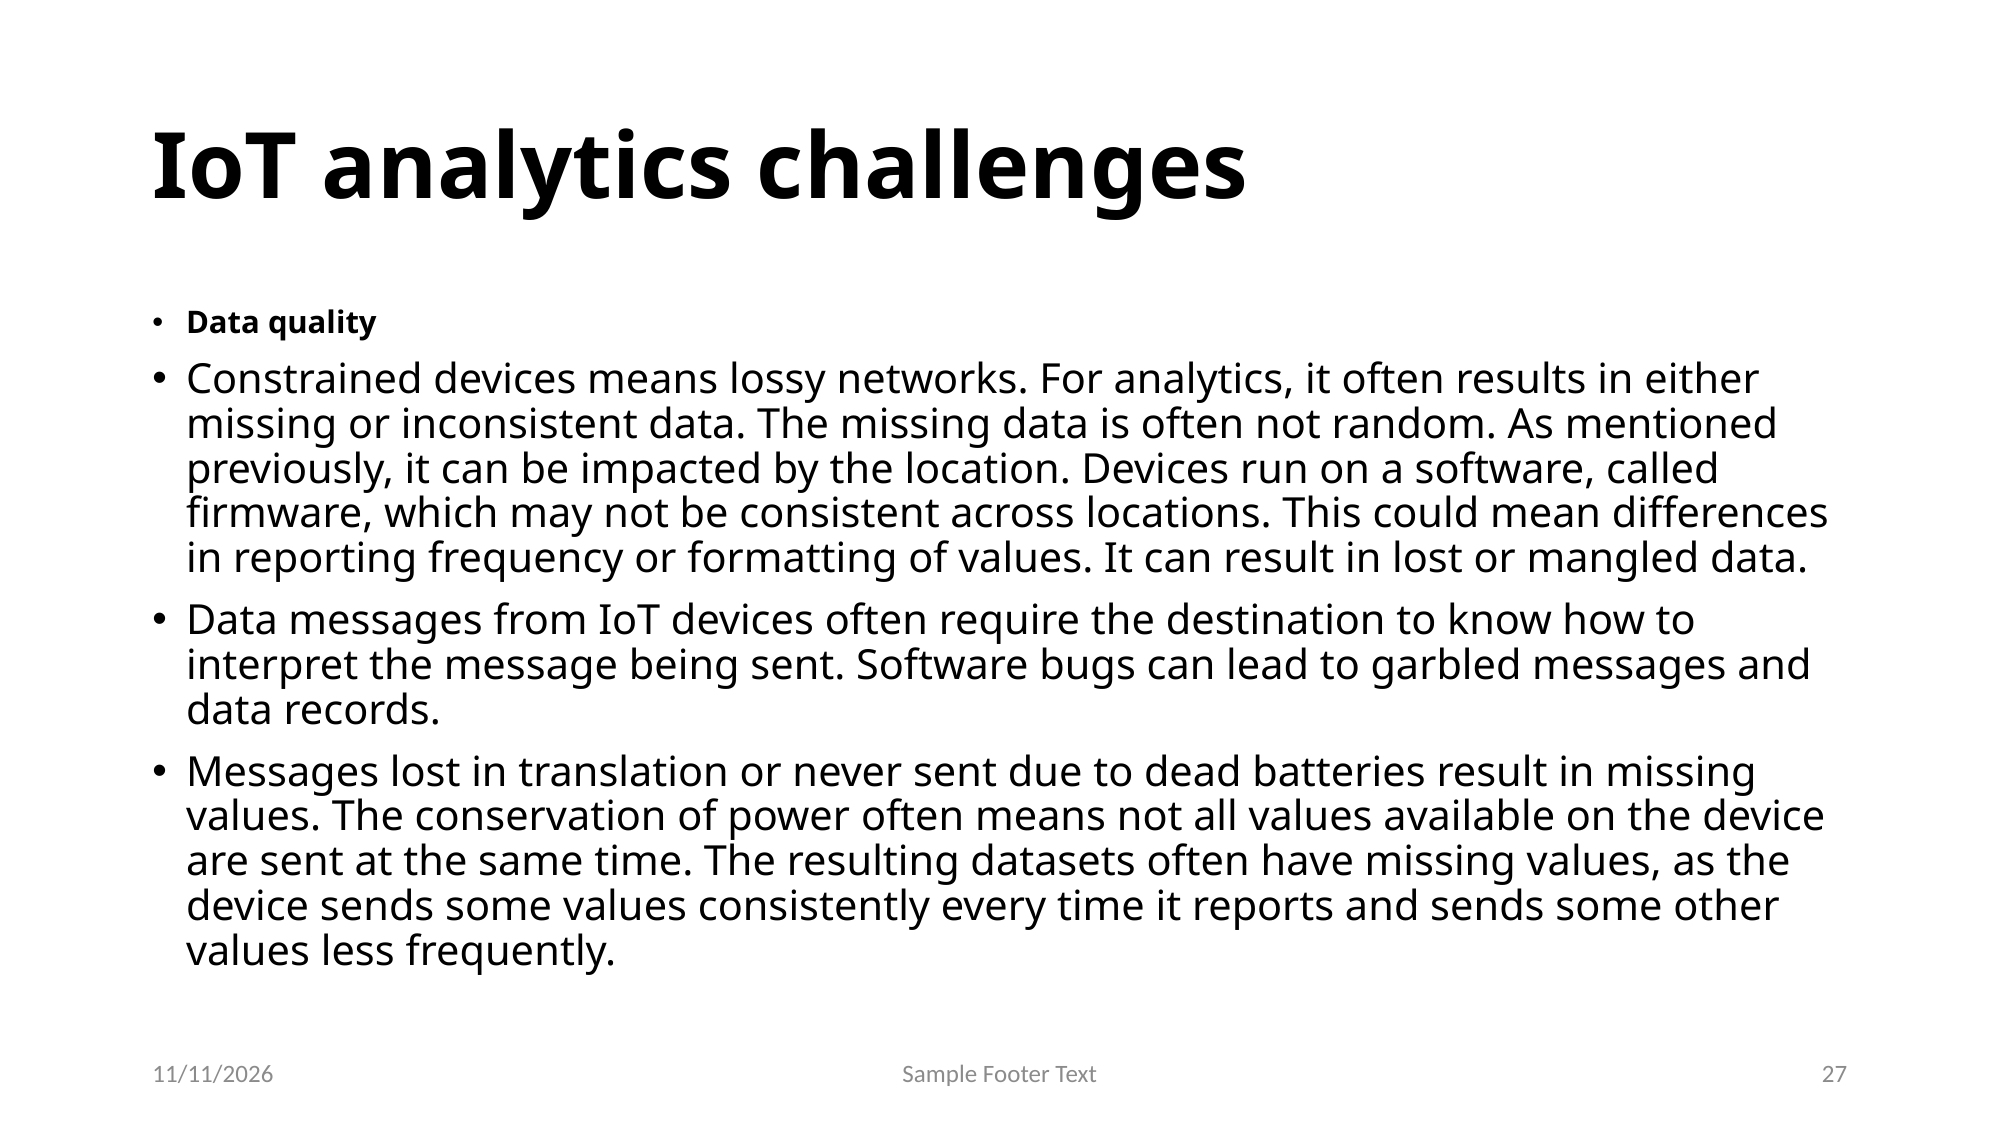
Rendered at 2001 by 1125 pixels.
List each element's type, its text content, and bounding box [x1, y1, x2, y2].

list Data quality Constrained devices means lossy networks. For analytics, it often results in either missing or inconsistent data. The missing data is often not random. As mentioned previously, it can be impacted by the location. Devices run on a software, called firmware, which may not be consistent across locations. This could mean differences in reporting frequency or formatting of values. It can result in lost or mangled data. Data messages from IoT devices often require the destination to know how to interpret the message being sent. Software bugs can lead to garbled messages and data records. Messages lost in translation or never sent due to dead batteries result in missing values. The conservation of power often means not all values available on the device are sent at the same time. The resulting datasets often have missing values, as the device sends some values consistently every time it reports and sends some other values less frequently. [137, 299, 1863, 1014]
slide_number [137, 1042, 588, 1103]
title IoT analytics challenges [137, 59, 1863, 278]
footer Sample Footer Text [662, 1042, 1338, 1103]
slide_number 27 [1412, 1042, 1863, 1103]
